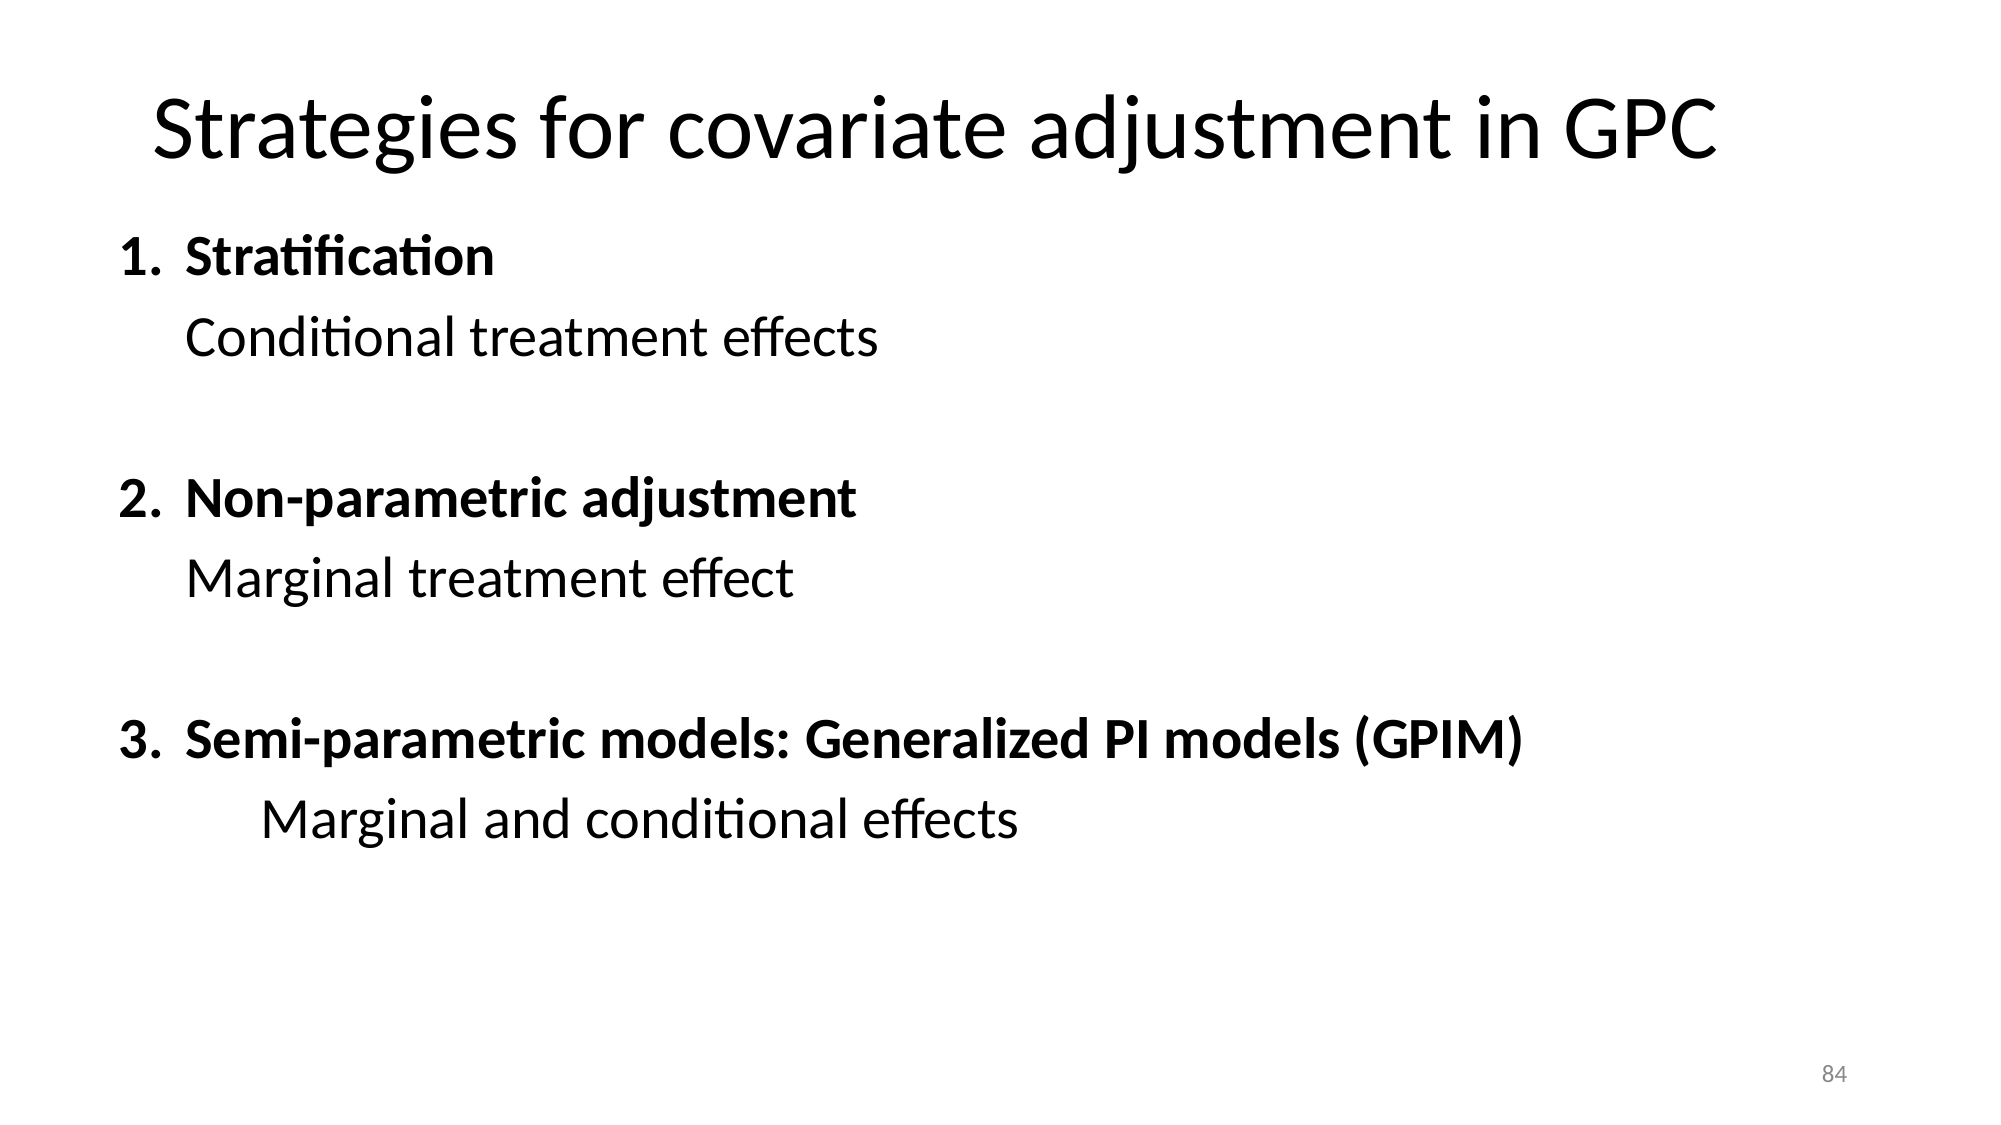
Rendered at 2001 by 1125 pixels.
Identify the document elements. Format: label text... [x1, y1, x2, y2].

text_box Stratification Conditional treatment effects Non-parametric adjustment Marginal treatment effect Semi-parametric models: Generalized PI models (GPIM) Marginal and conditional effects [95, 191, 1905, 970]
slide_number ‹#› [1412, 1042, 1863, 1103]
title Strategies for covariate adjustment in GPC [137, 19, 1863, 191]
